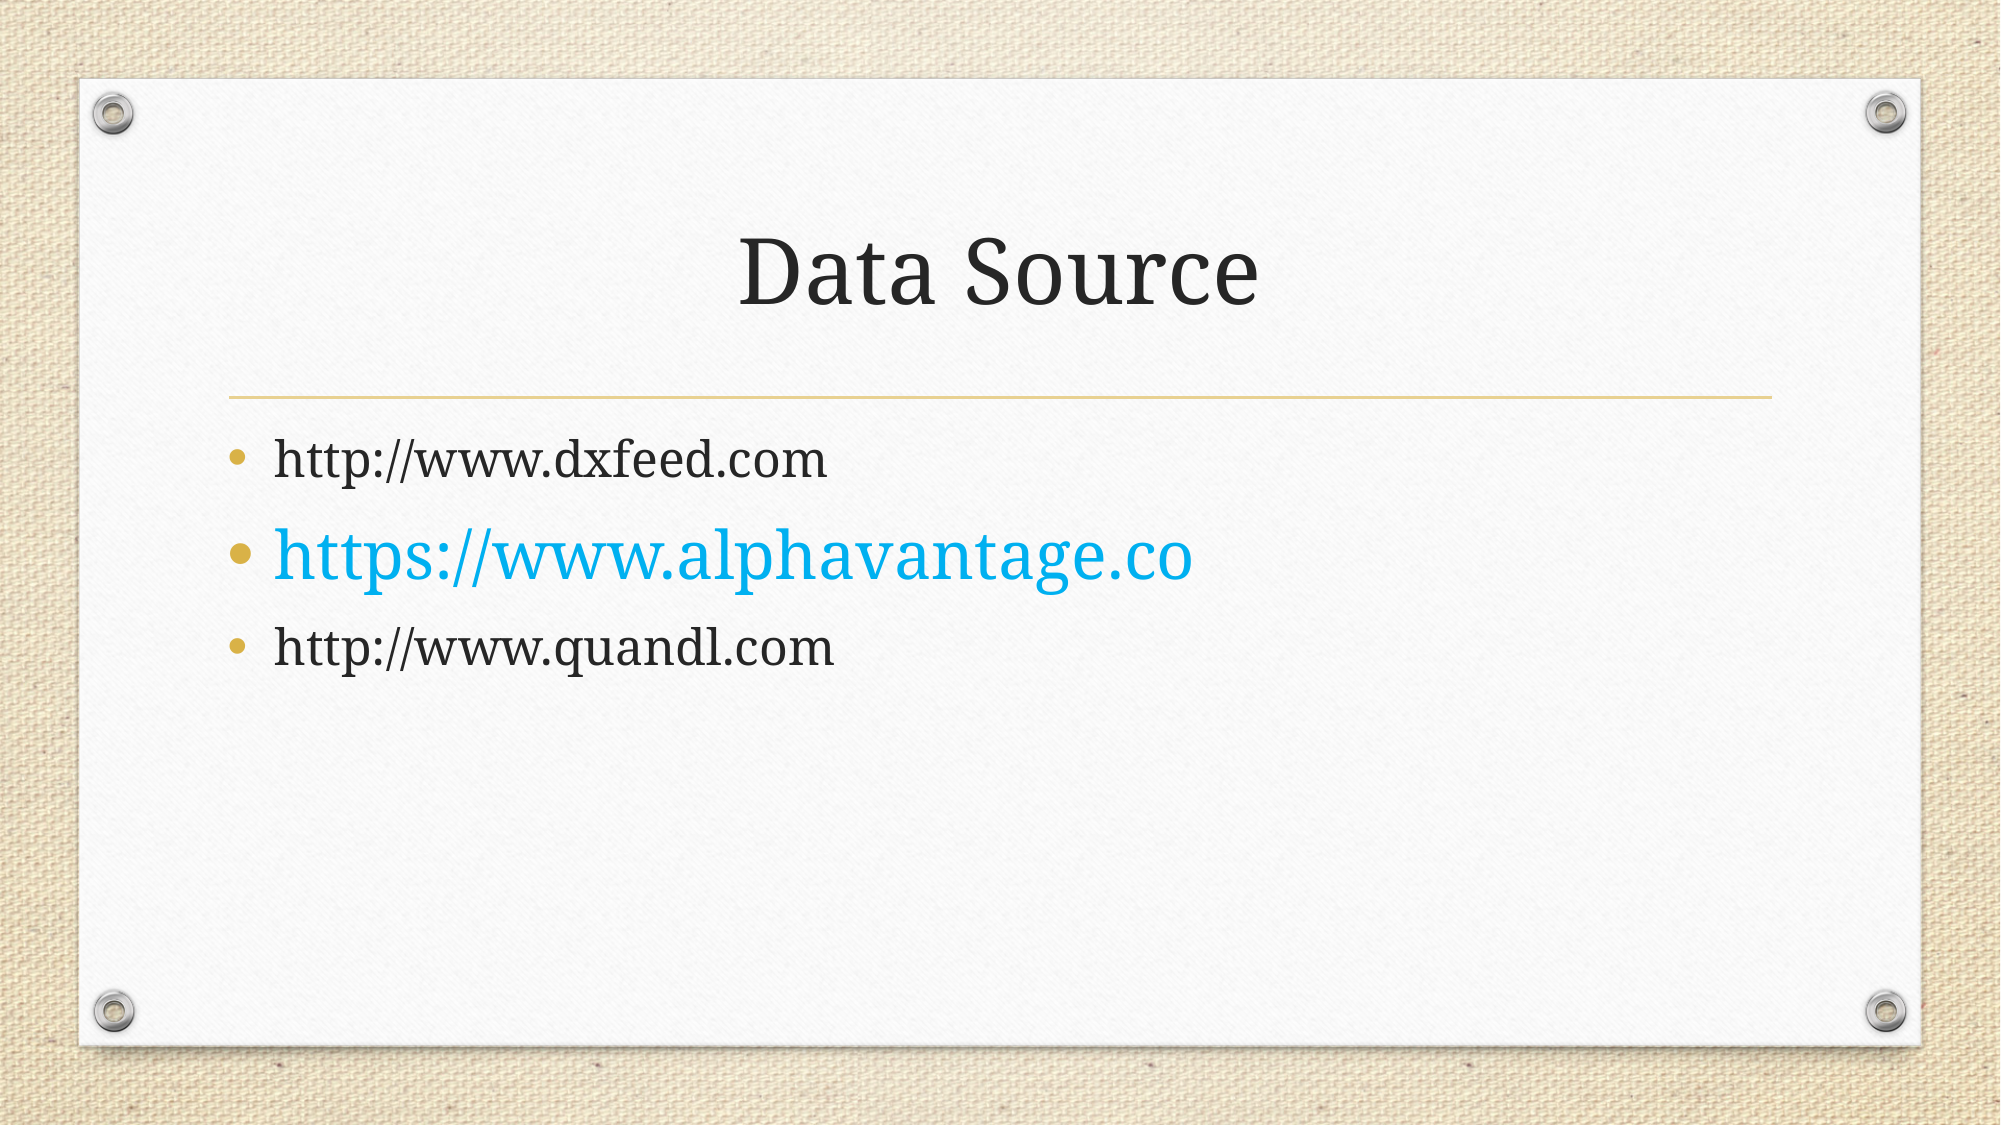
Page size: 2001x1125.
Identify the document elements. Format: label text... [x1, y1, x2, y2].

list http://www.dxfeed.com https://www.alphavantage.co http://www.quandl.com [212, 419, 1788, 964]
picture [0, 0, 2001, 1125]
title Data Source [212, 161, 1788, 375]
